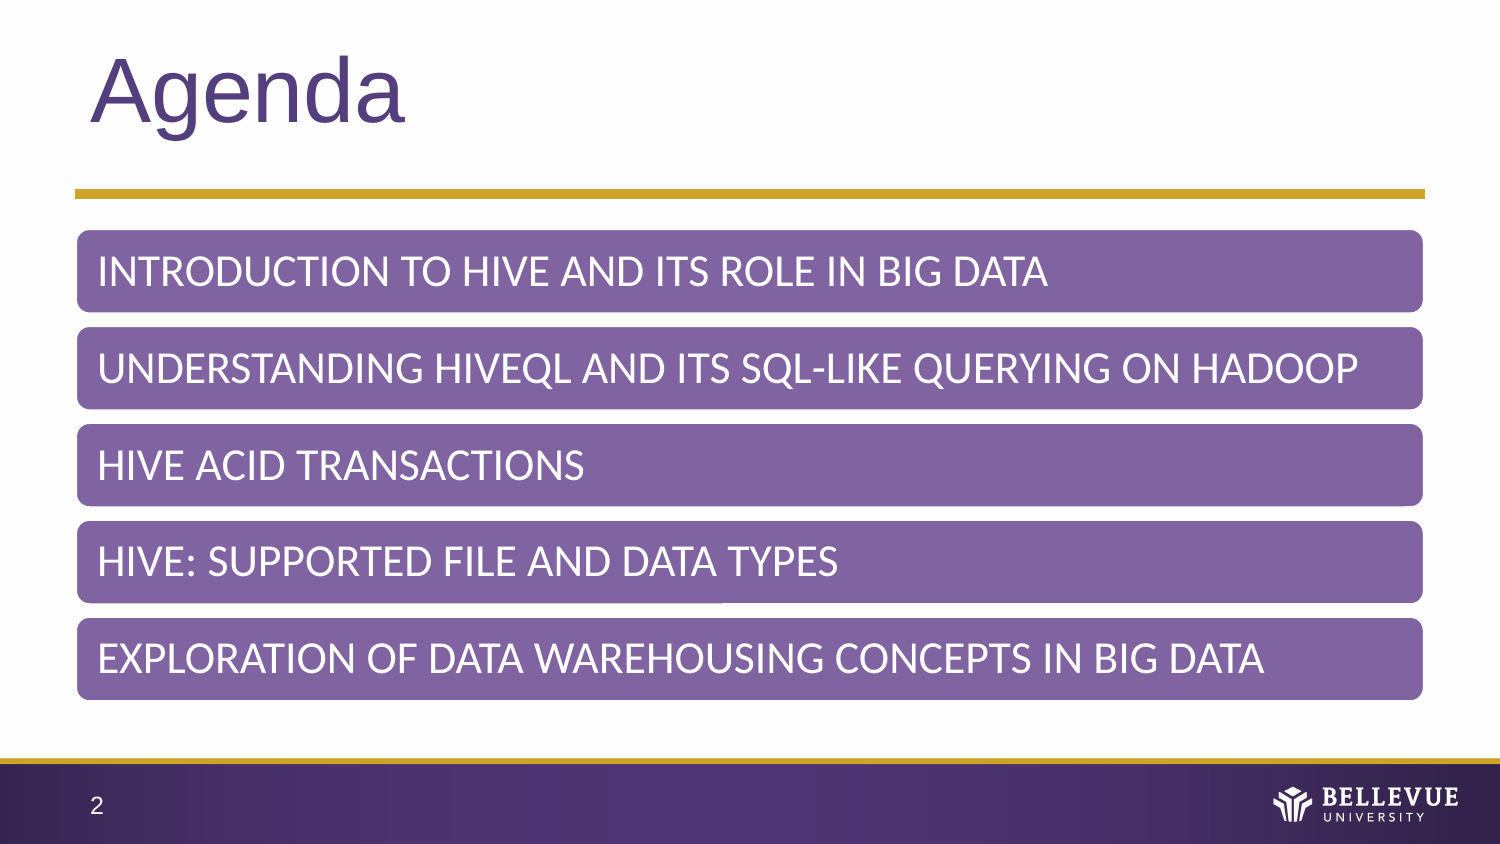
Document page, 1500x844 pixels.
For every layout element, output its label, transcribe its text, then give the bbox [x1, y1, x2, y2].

title Agenda [75, 30, 1425, 150]
picture [0, 0, 1500, 844]
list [74, 200, 1426, 730]
